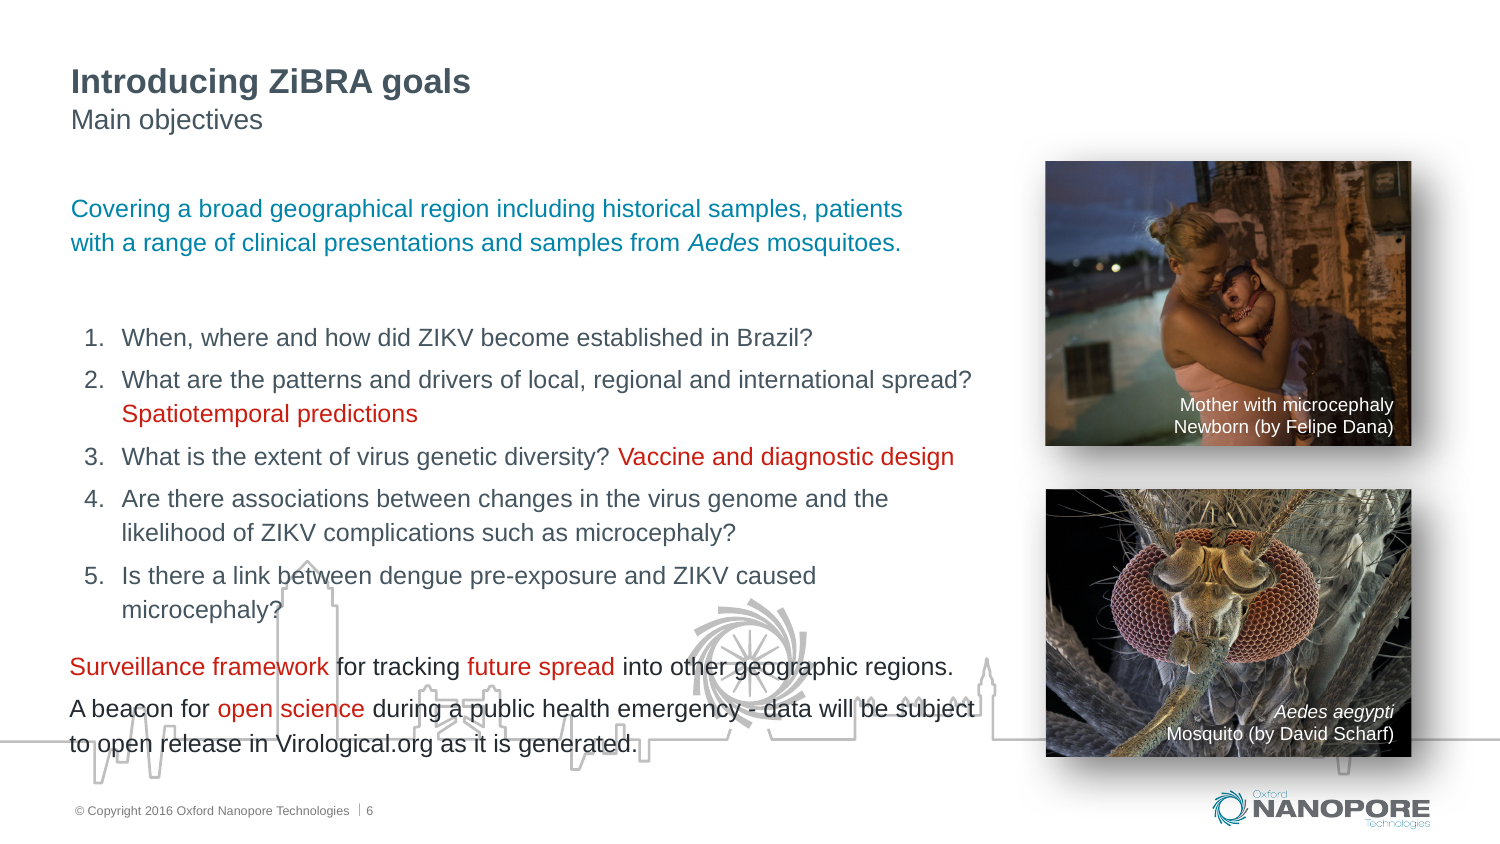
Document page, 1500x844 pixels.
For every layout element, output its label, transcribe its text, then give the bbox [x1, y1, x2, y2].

text_box When, where and how did ZIKV become established in Brazil? What are the patterns and drivers of local, regional and international spread? Spatiotemporal predictions What is the extent of virus genetic diversity? Vaccine and diagnostic design Are there associations between changes in the virus genome and the likelihood of ZIKV complications such as microcephaly? Is there a link between dengue pre-exposure and ZIKV caused microcephaly? [69, 309, 998, 631]
picture [1212, 790, 1241, 819]
title Introducing ZiBRA goals [70, 59, 1430, 100]
list Covering a broad geographical region including historical samples, patients with a range of clinical presentations and samples from Aedes mosquitoes. [70, 188, 916, 257]
picture [1045, 161, 1412, 446]
list Main objectives [70, 100, 1430, 136]
picture [1045, 488, 1412, 758]
text_box Surveillance framework for tracking future spread into other geographic regions. A beacon for open science during a public health emergency - data will be subject to open release in Virological.org as it is generated. [69, 646, 979, 758]
picture [1212, 790, 1430, 829]
